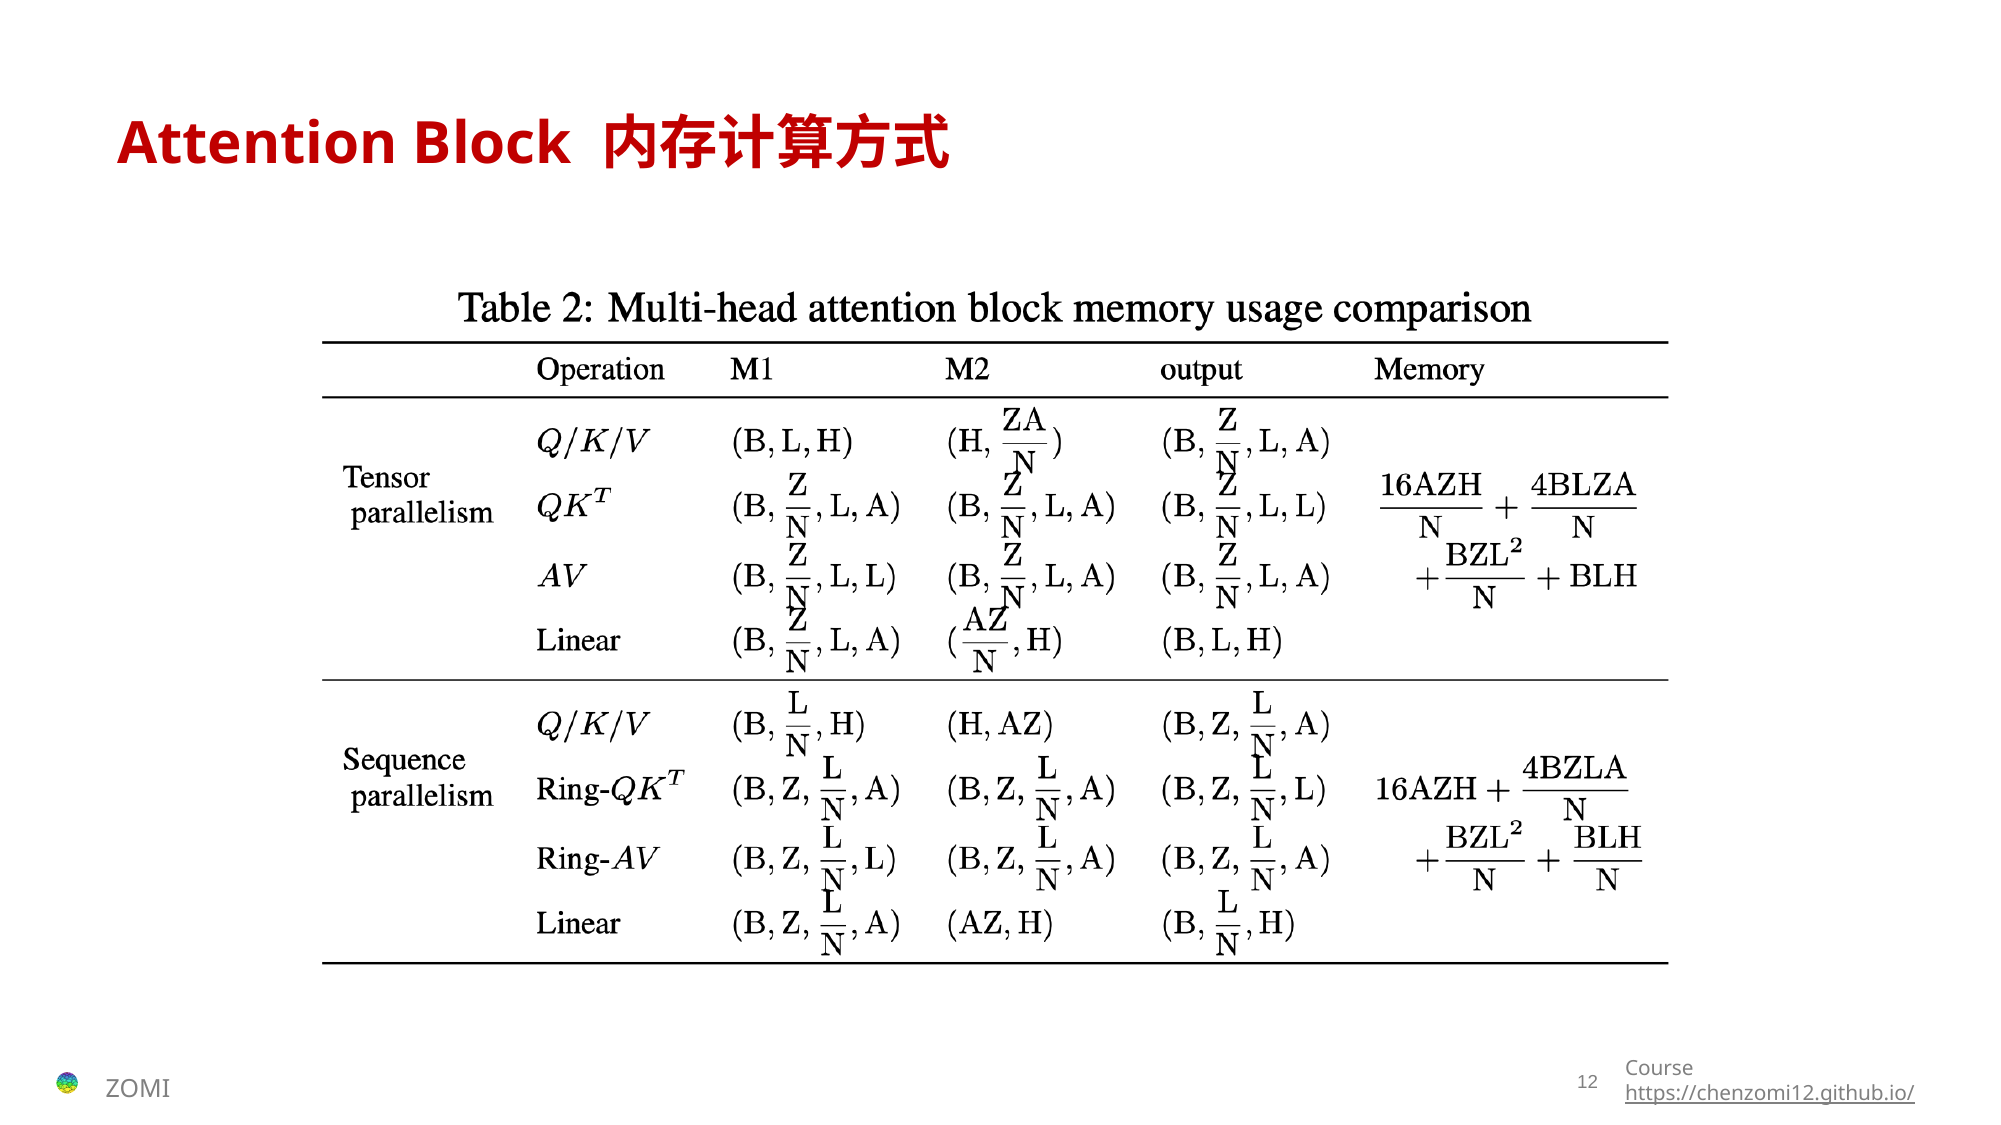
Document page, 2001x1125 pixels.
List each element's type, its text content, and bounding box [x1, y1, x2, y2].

picture [57, 1073, 77, 1093]
title Attention Block 内存计算方式 [102, 91, 1901, 189]
picture [312, 274, 1689, 979]
